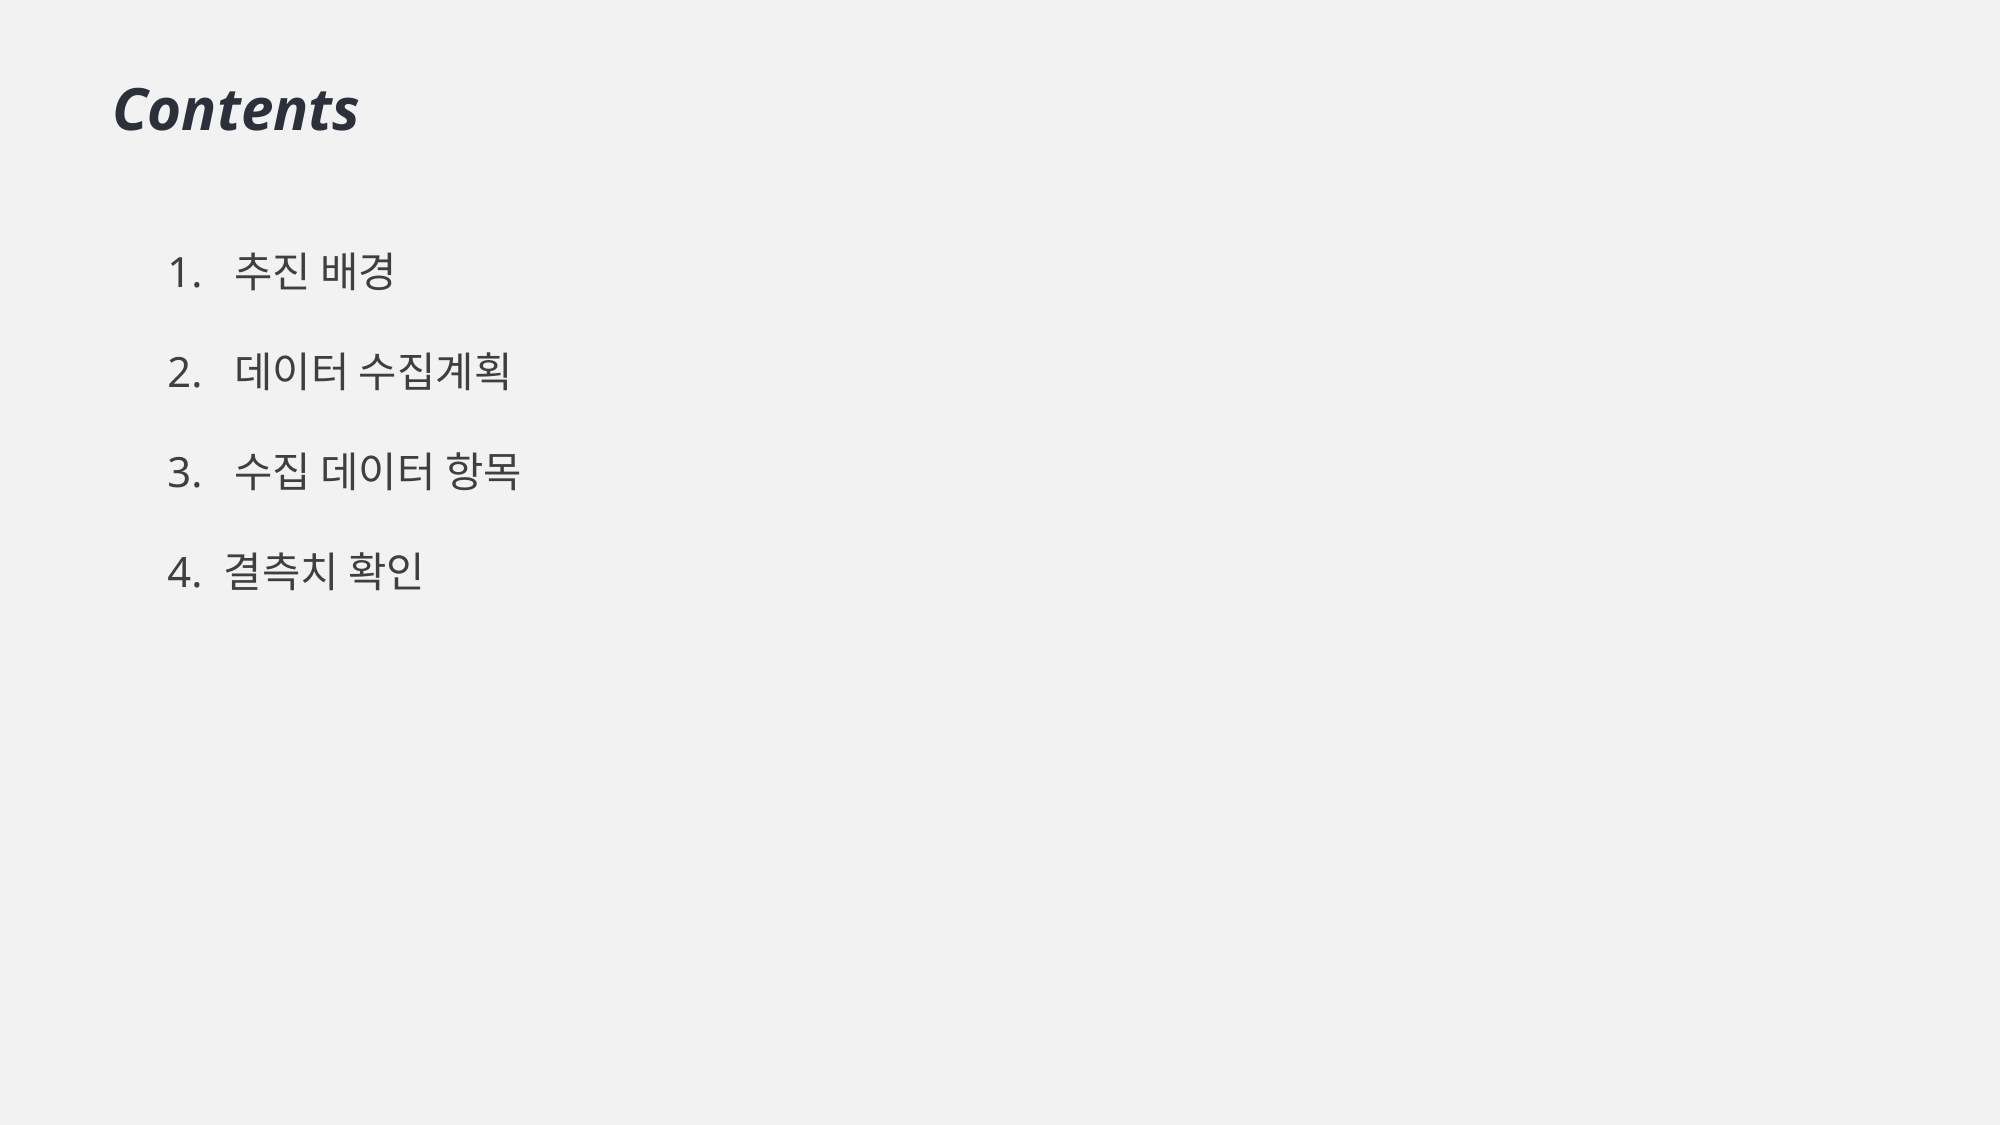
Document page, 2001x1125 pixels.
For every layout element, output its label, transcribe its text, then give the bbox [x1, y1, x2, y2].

text_box Contents [97, 29, 1098, 189]
text_box 1. 추진 배경 2. 데이터 수집계획 3. 수집 데이터 항목 4. 결측치 확인 [152, 189, 661, 574]
